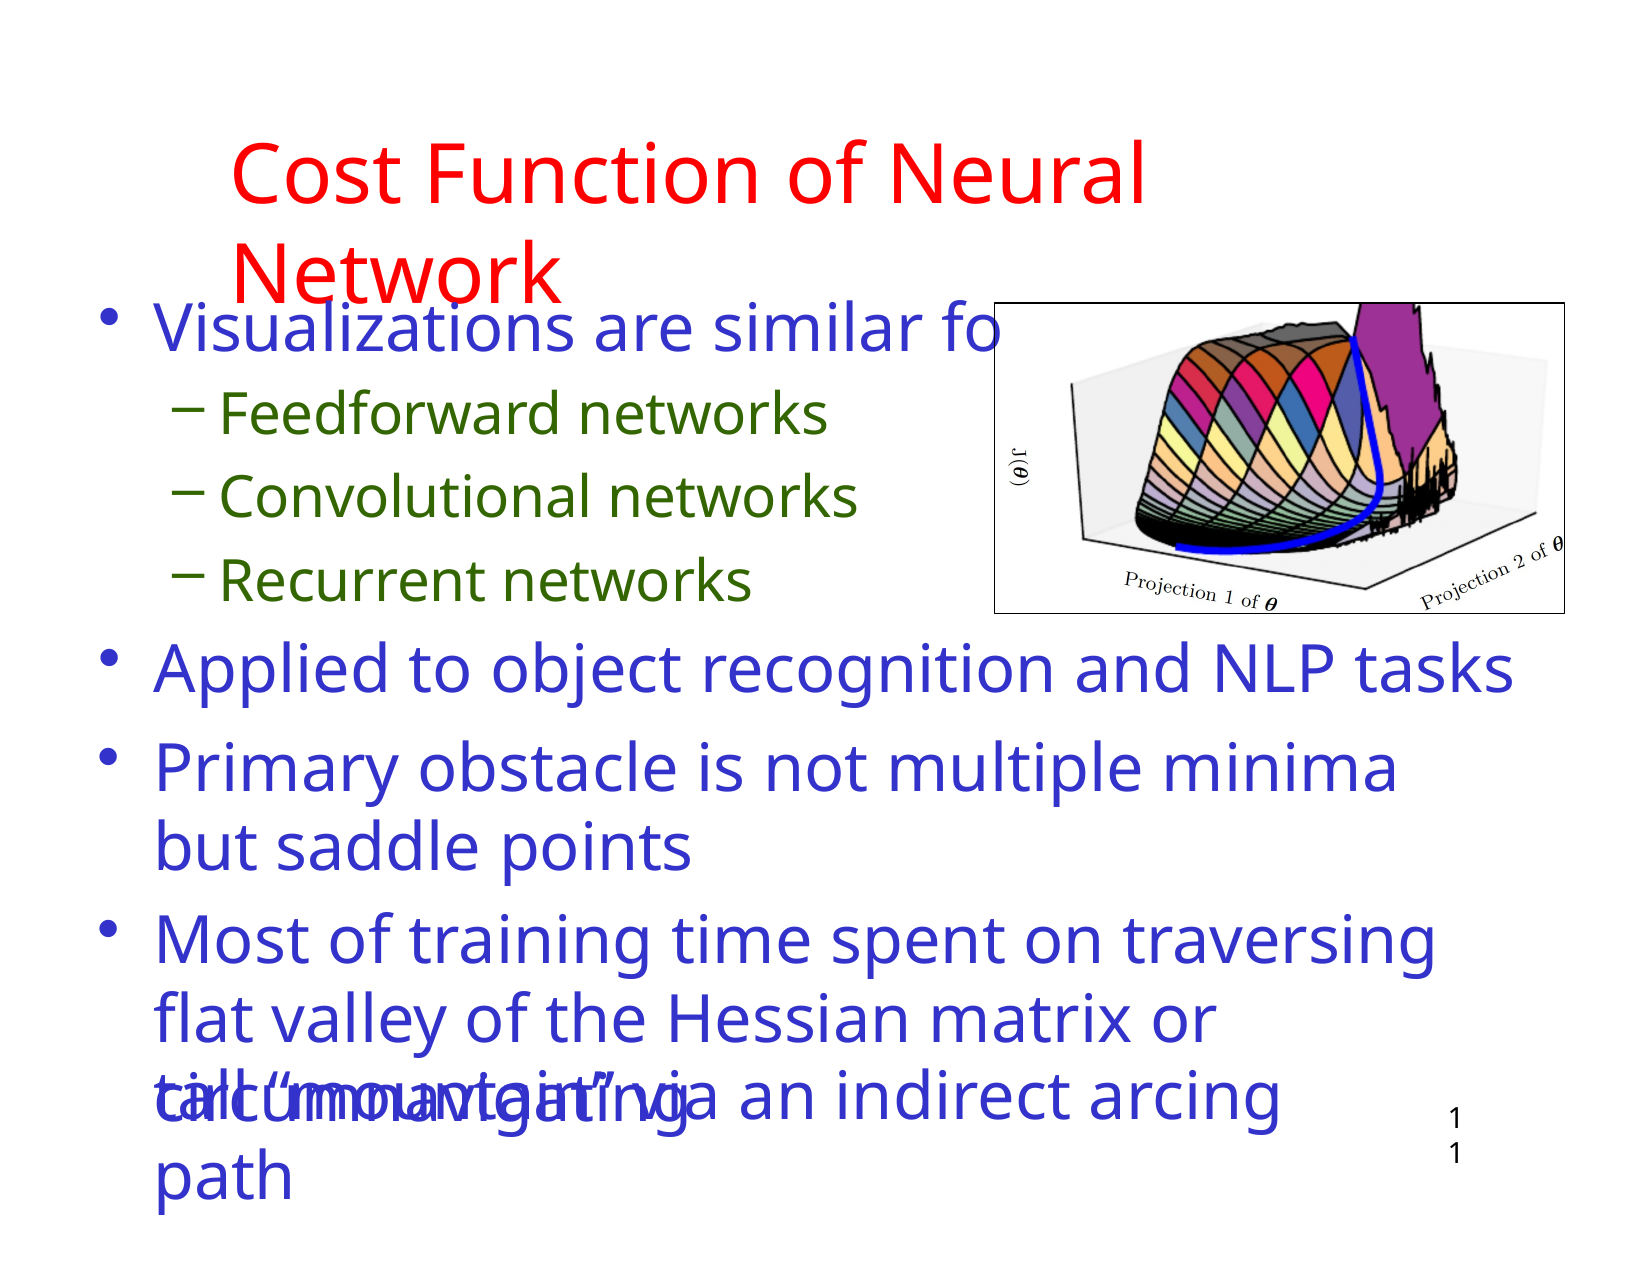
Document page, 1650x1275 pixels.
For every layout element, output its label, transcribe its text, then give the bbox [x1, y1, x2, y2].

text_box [993, 301, 1566, 615]
title Cost Function of Neural Network [227, 118, 1424, 268]
text_box tall “mountain” via an indirect arcing path [151, 1051, 1341, 1213]
text_box Visualizations are similar for Feedforward networks Convolutional networks Recurrent networks Applied to object recognition and NLP tasks Primary obstacle is not multiple minima but saddle points Most of training time spent on traversing flat valley of the Hessian matrix or circumnavigating [96, 268, 1551, 1135]
text_box 11 [1445, 1097, 1478, 1170]
